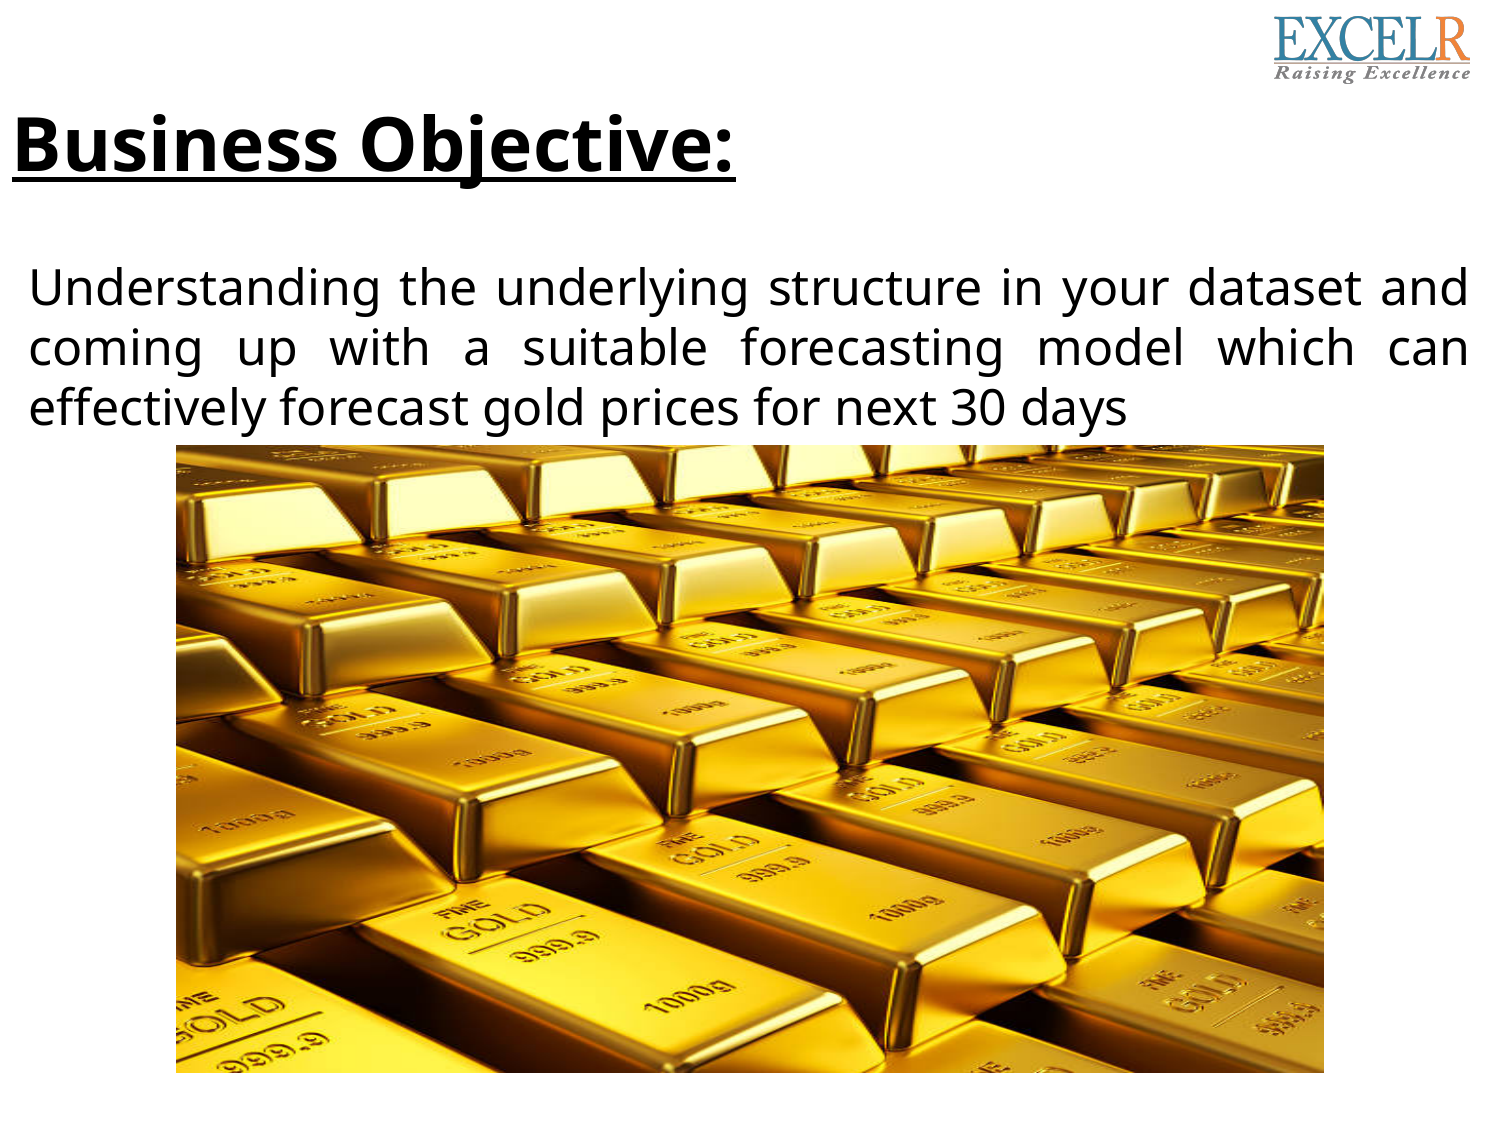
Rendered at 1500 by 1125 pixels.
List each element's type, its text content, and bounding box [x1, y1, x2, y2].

picture [1274, 16, 1470, 85]
picture [176, 444, 1324, 1074]
text_box Business Objective: [0, 88, 796, 194]
text_box Understanding the underlying structure in your dataset and coming up with a suitable forecasting model which can effectively forecast gold prices for next 30 days [13, 248, 1487, 444]
